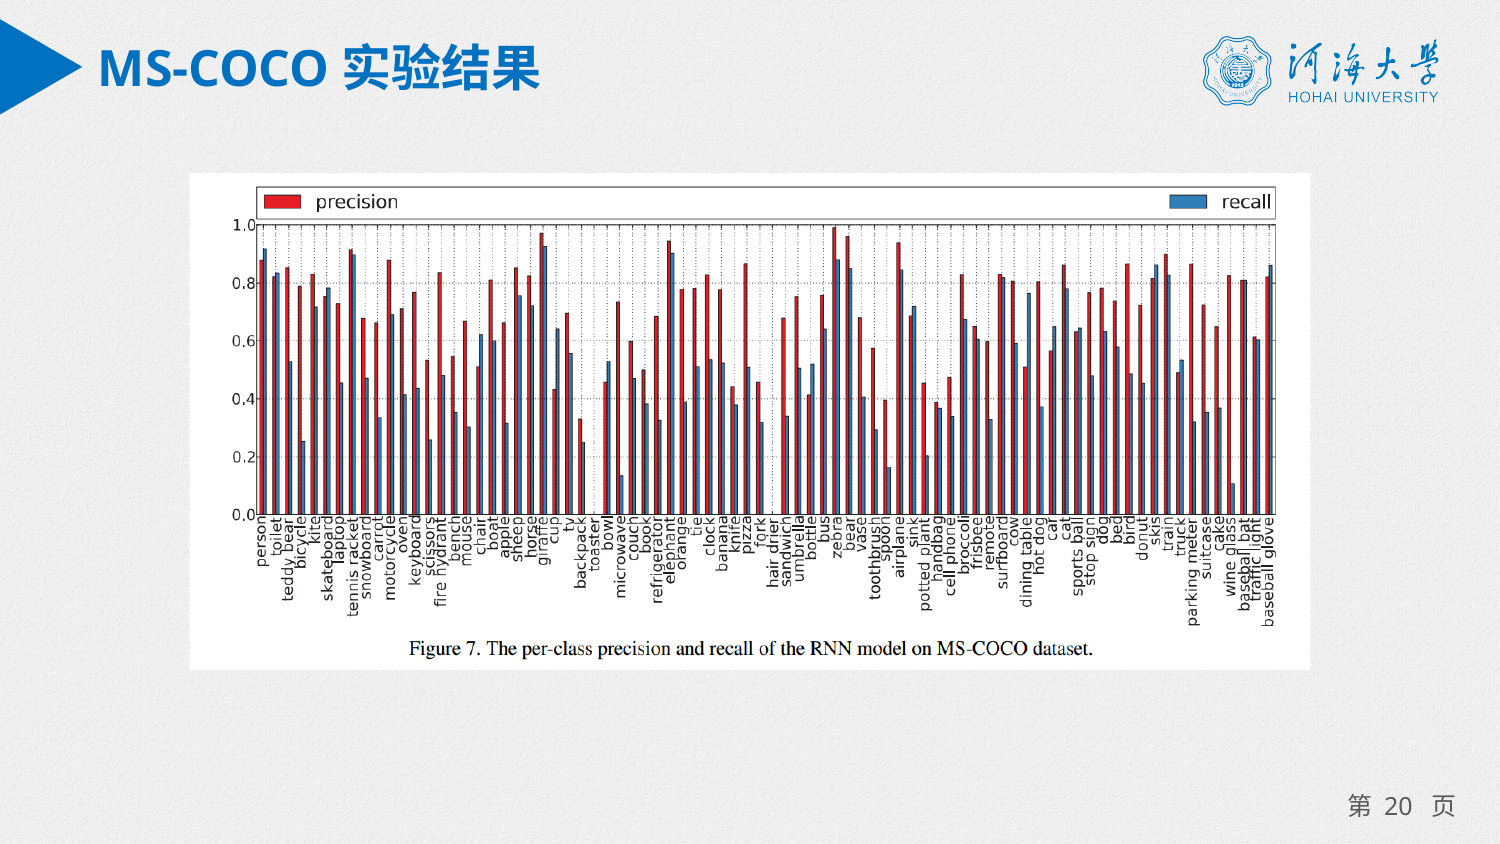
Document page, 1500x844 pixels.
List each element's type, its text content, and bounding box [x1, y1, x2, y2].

text_box [0, 19, 83, 115]
picture [0, 0, 1500, 844]
text_box MS-COCO实验结果 [82, 29, 557, 105]
